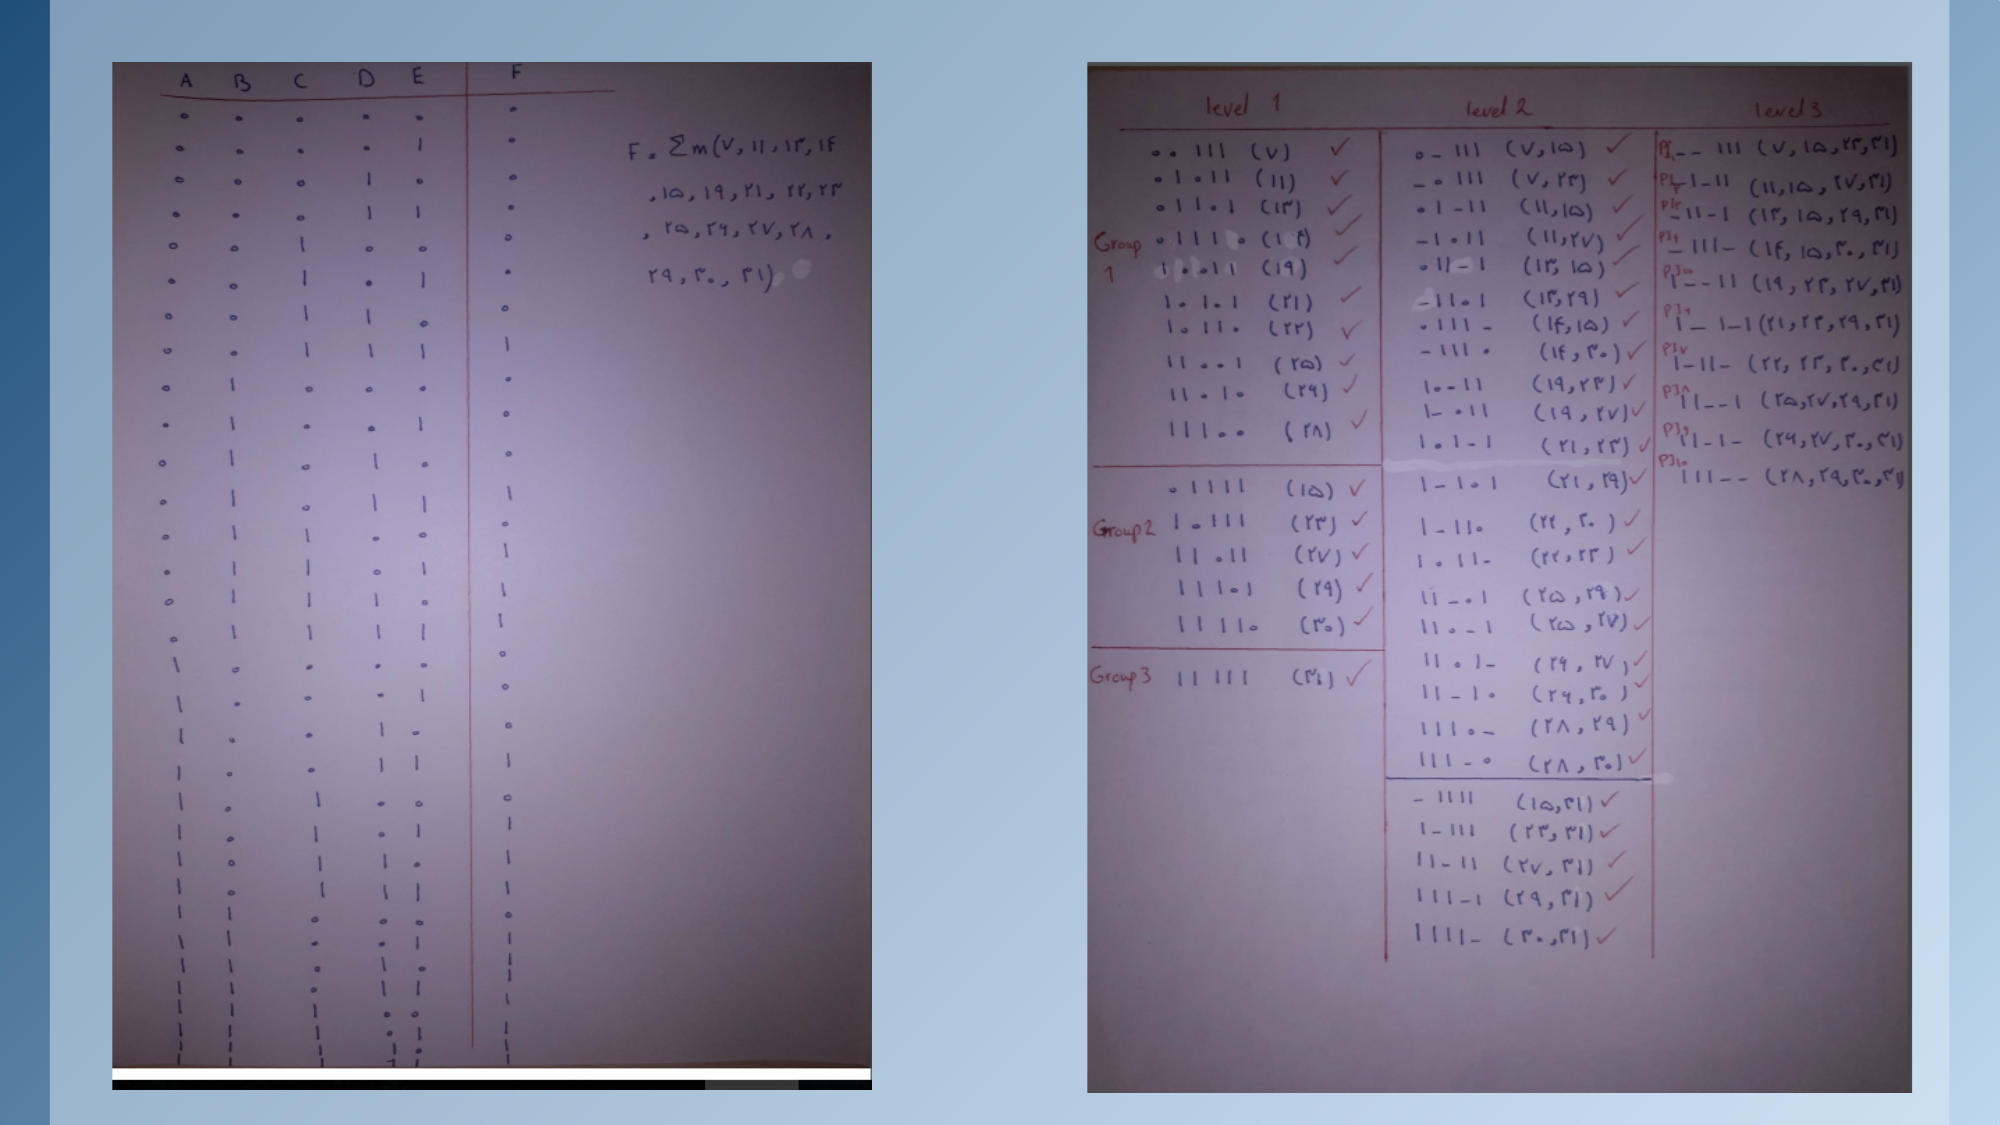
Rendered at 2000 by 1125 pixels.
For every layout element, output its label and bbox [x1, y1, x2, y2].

picture [112, 62, 872, 1090]
picture [1087, 62, 1913, 1093]
